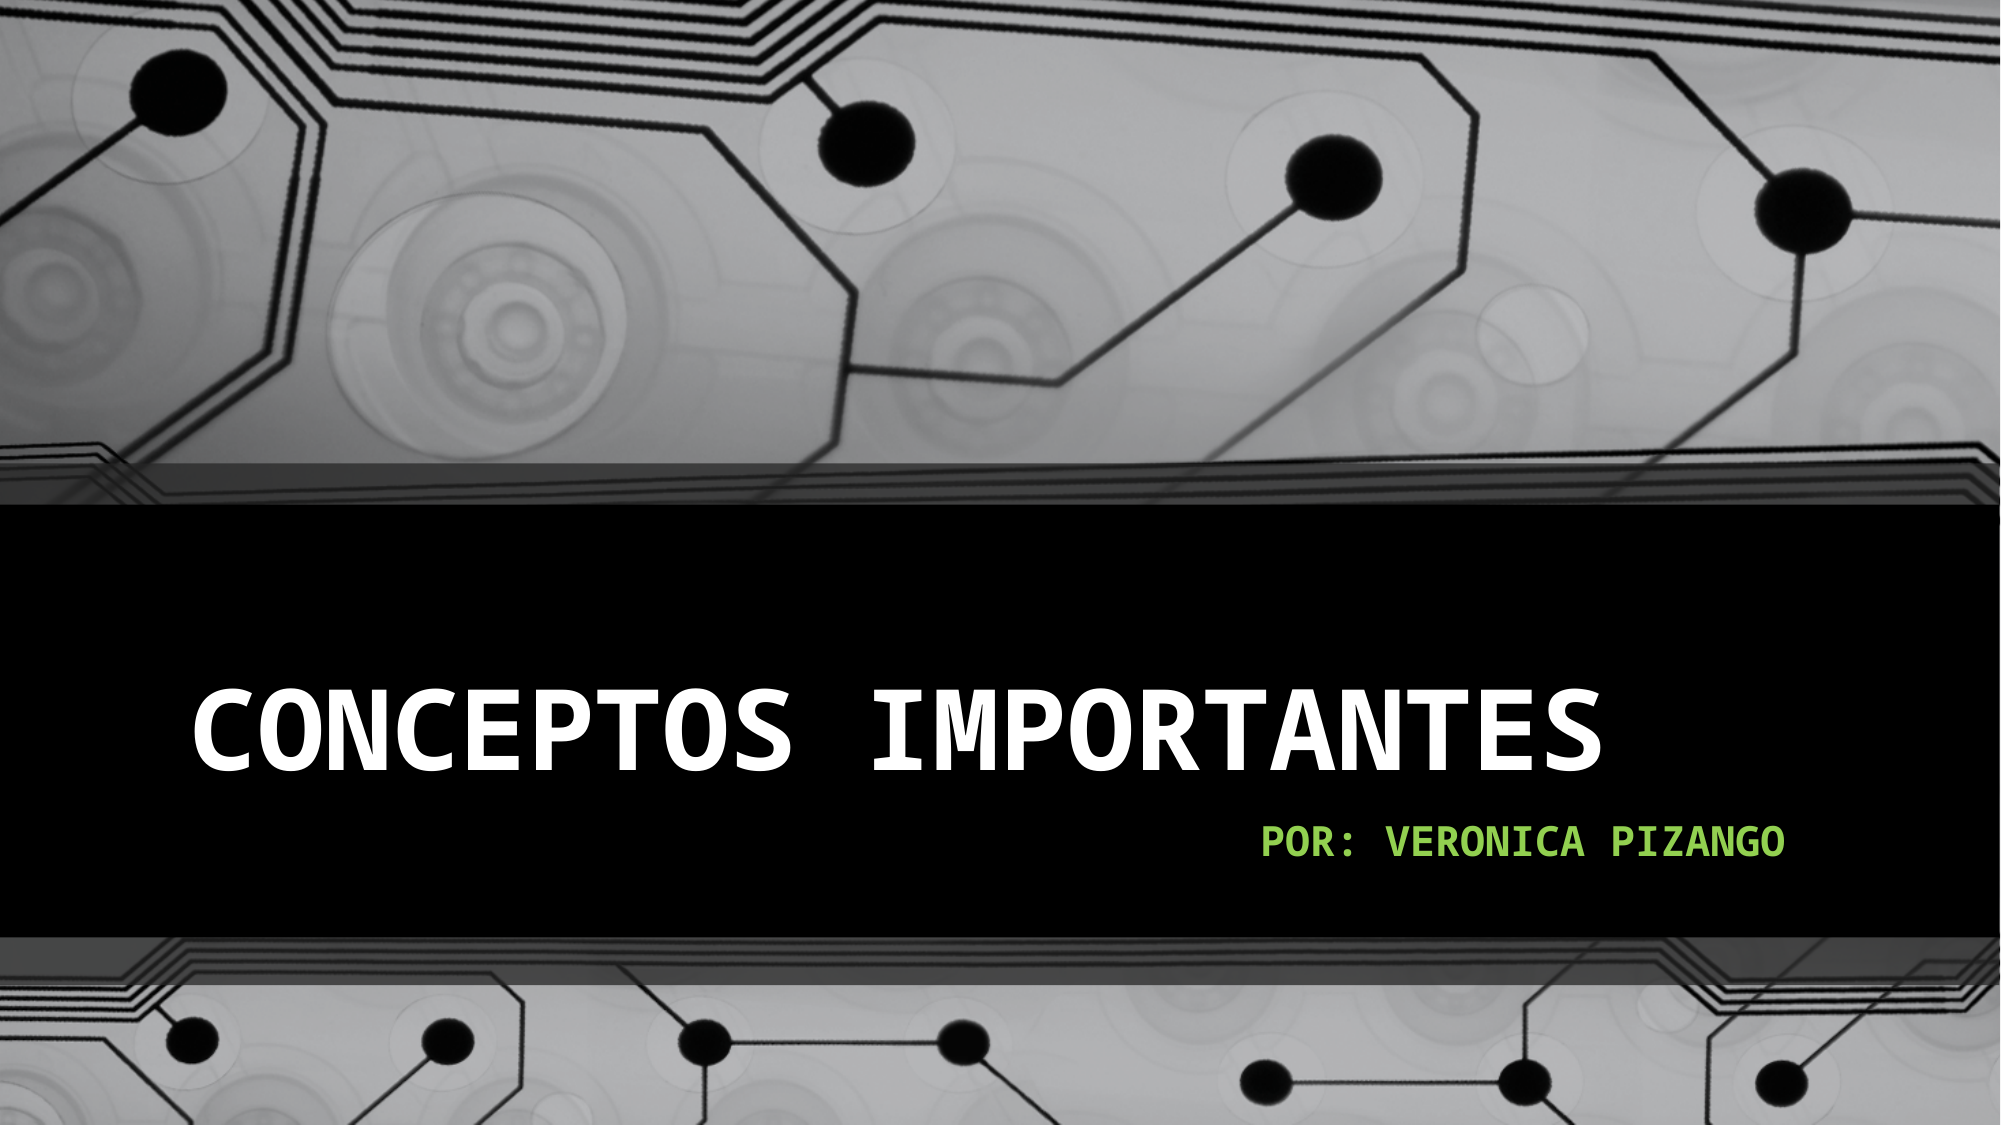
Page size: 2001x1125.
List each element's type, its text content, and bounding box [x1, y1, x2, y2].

picture [0, 0, 2001, 1125]
title CONCEPTOS IMPORTANTES [174, 519, 1825, 800]
subtitle POR: VERONICA PIZANGO [174, 812, 1825, 925]
